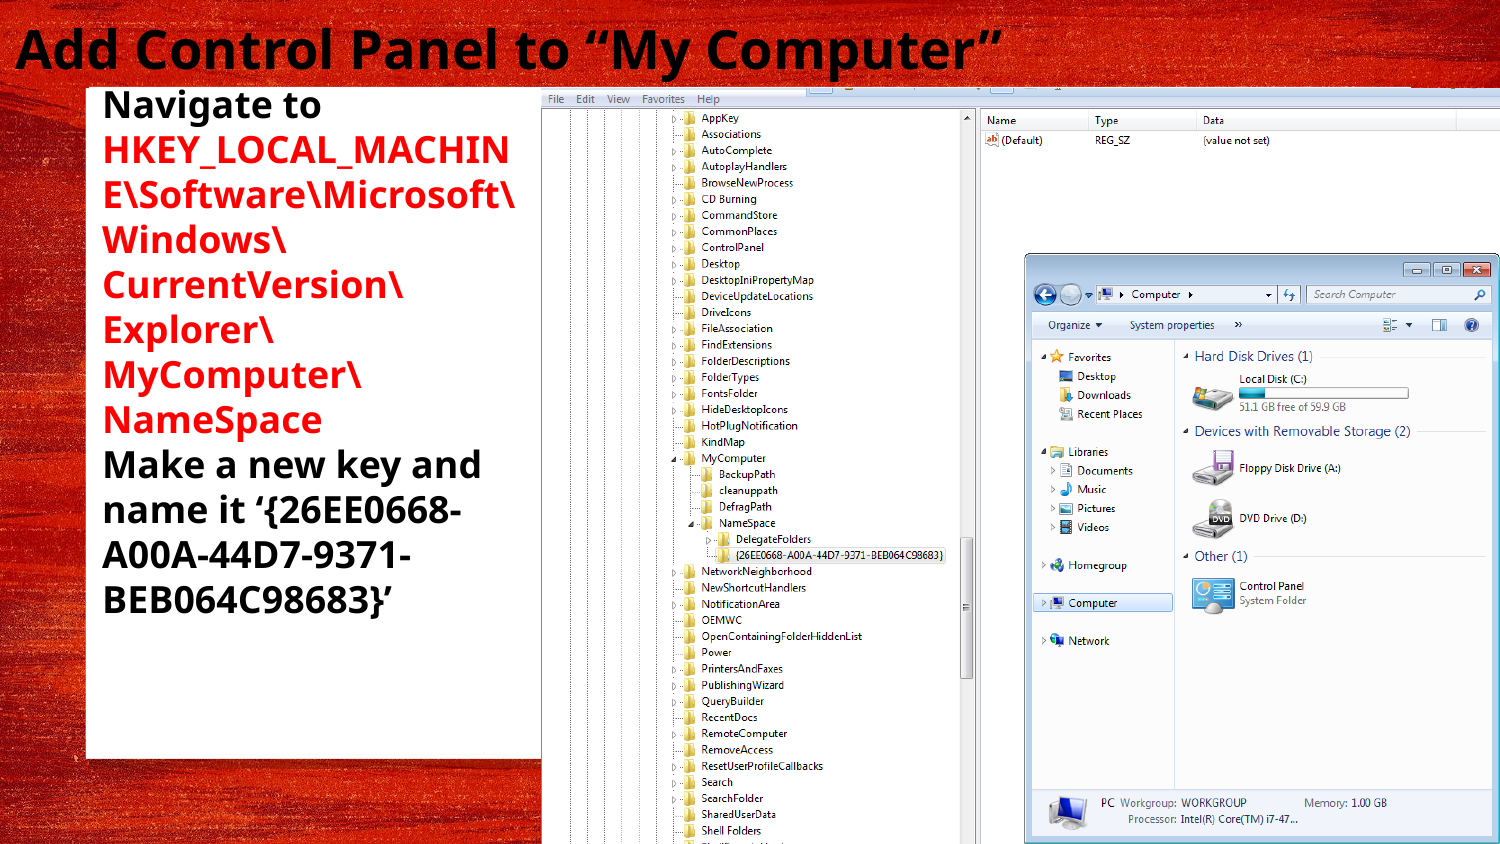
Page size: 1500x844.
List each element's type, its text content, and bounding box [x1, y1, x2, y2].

picture [0, 146, 87, 844]
list Navigate to HKEY_LOCAL_MACHINE\Software\Microsoft\Windows\CurrentVersion\Explorer\MyComputer\NameSpace Make a new key and name it ‘{26EE0668-A00A-44D7-9371-BEB064C98683}’ [87, 65, 542, 844]
title Add Control Panel to “My Computer” [0, 0, 1492, 146]
picture [541, 0, 1500, 844]
